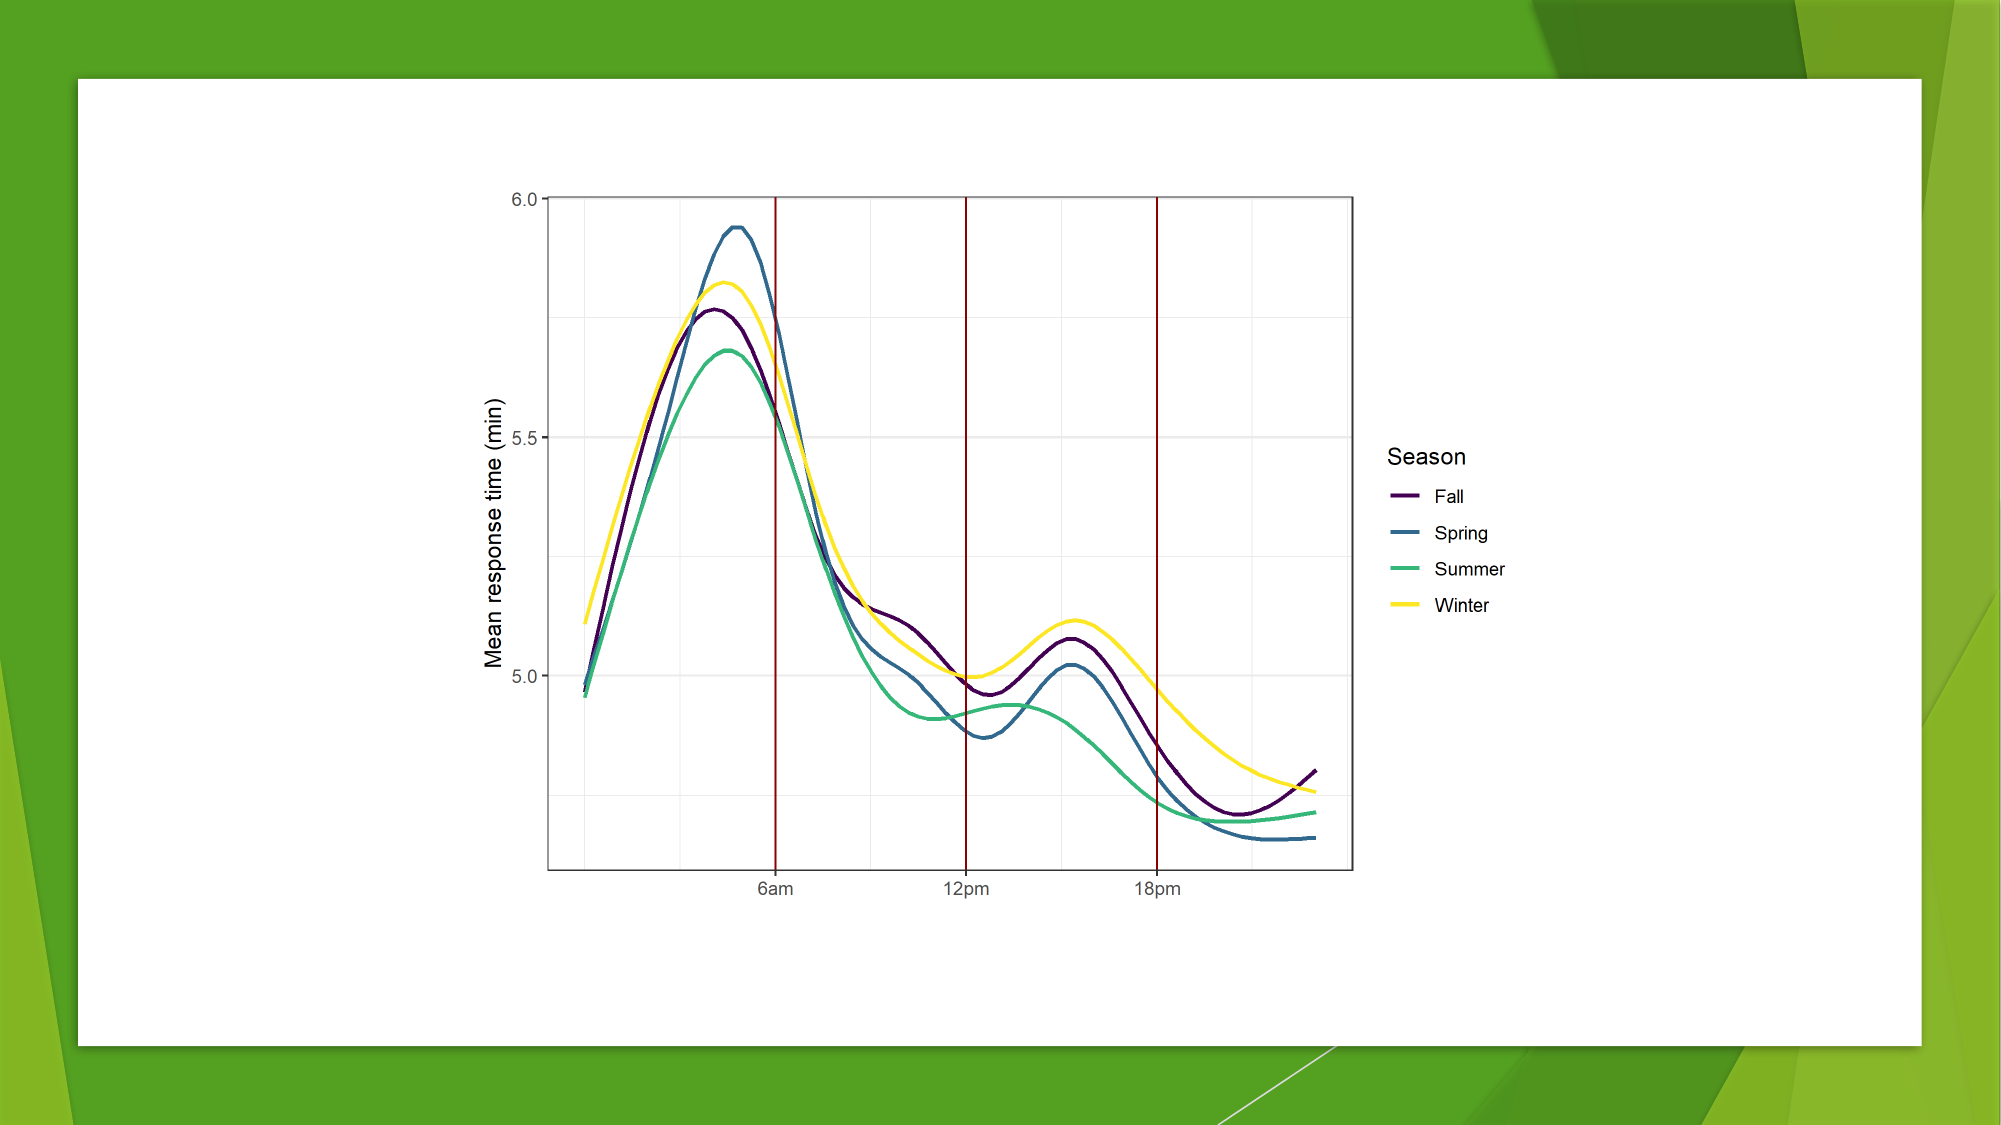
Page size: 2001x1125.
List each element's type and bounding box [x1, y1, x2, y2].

text_box [0, 0, 2000, 1125]
list [472, 185, 1529, 940]
